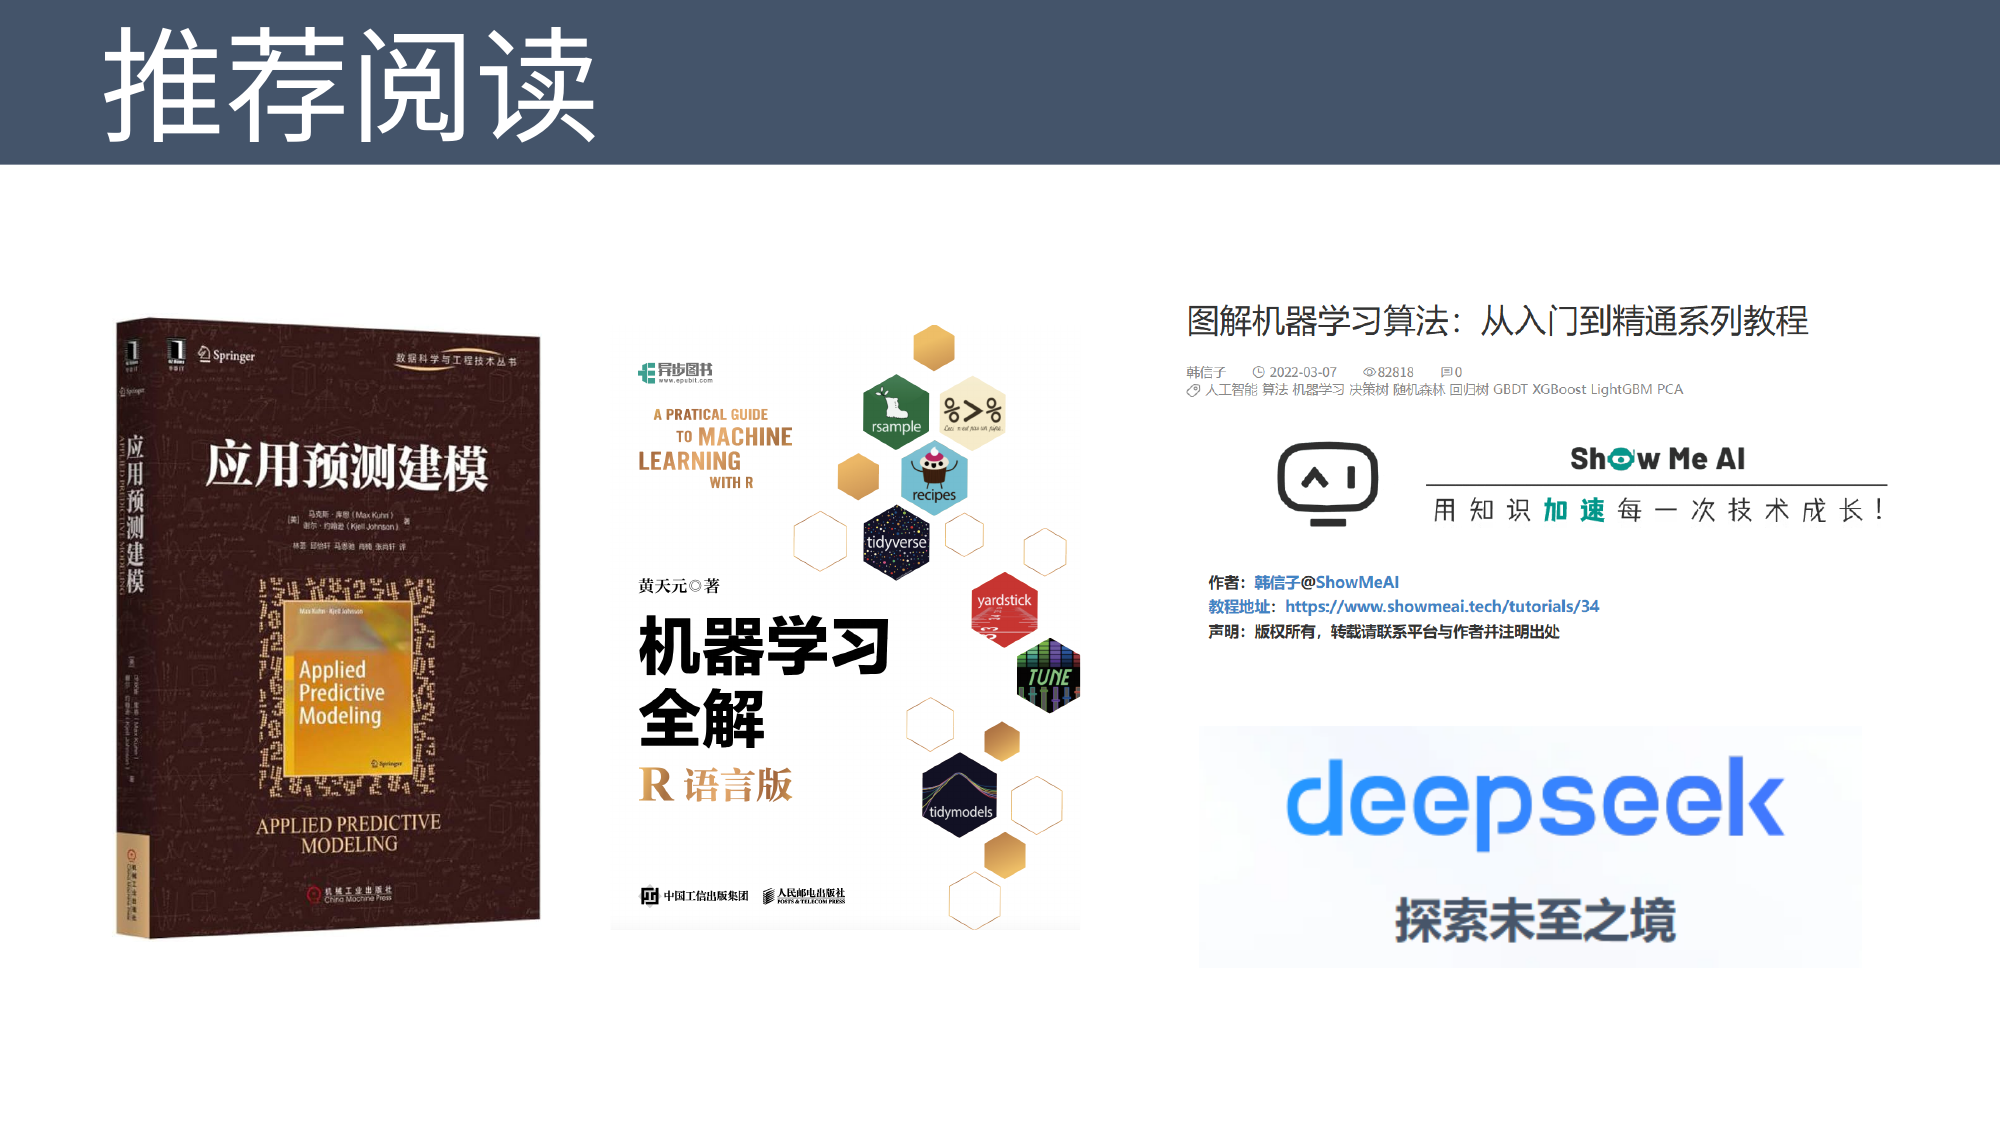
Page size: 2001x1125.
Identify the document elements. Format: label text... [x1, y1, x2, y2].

picture [1199, 726, 1862, 968]
picture [112, 313, 542, 942]
picture [610, 325, 1081, 930]
text_box 推荐阅读 [0, 0, 2000, 165]
picture [1173, 287, 1888, 642]
